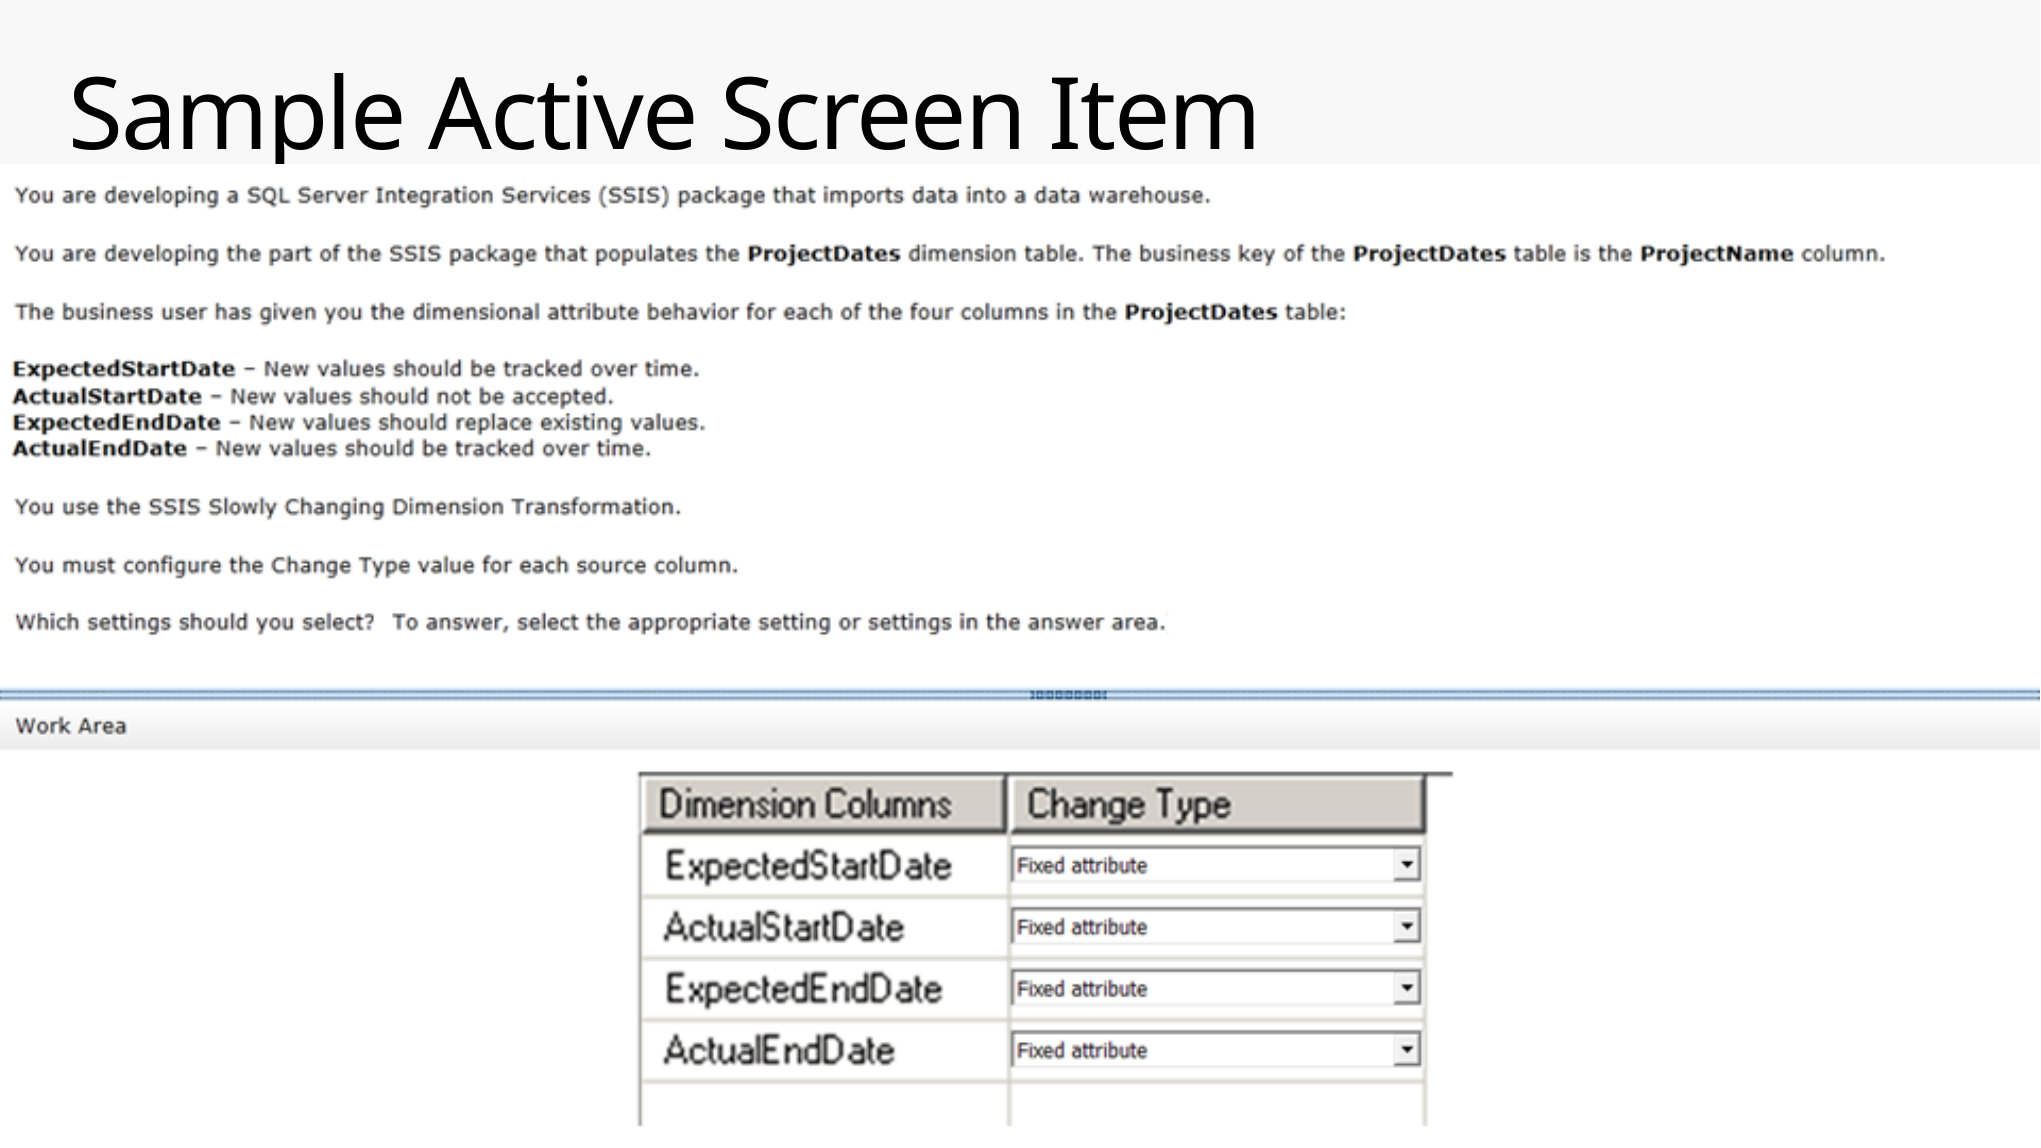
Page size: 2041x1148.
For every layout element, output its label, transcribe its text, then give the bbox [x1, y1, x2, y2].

picture [0, 164, 2041, 1148]
title Sample Active Screen Item [45, 48, 1996, 164]
